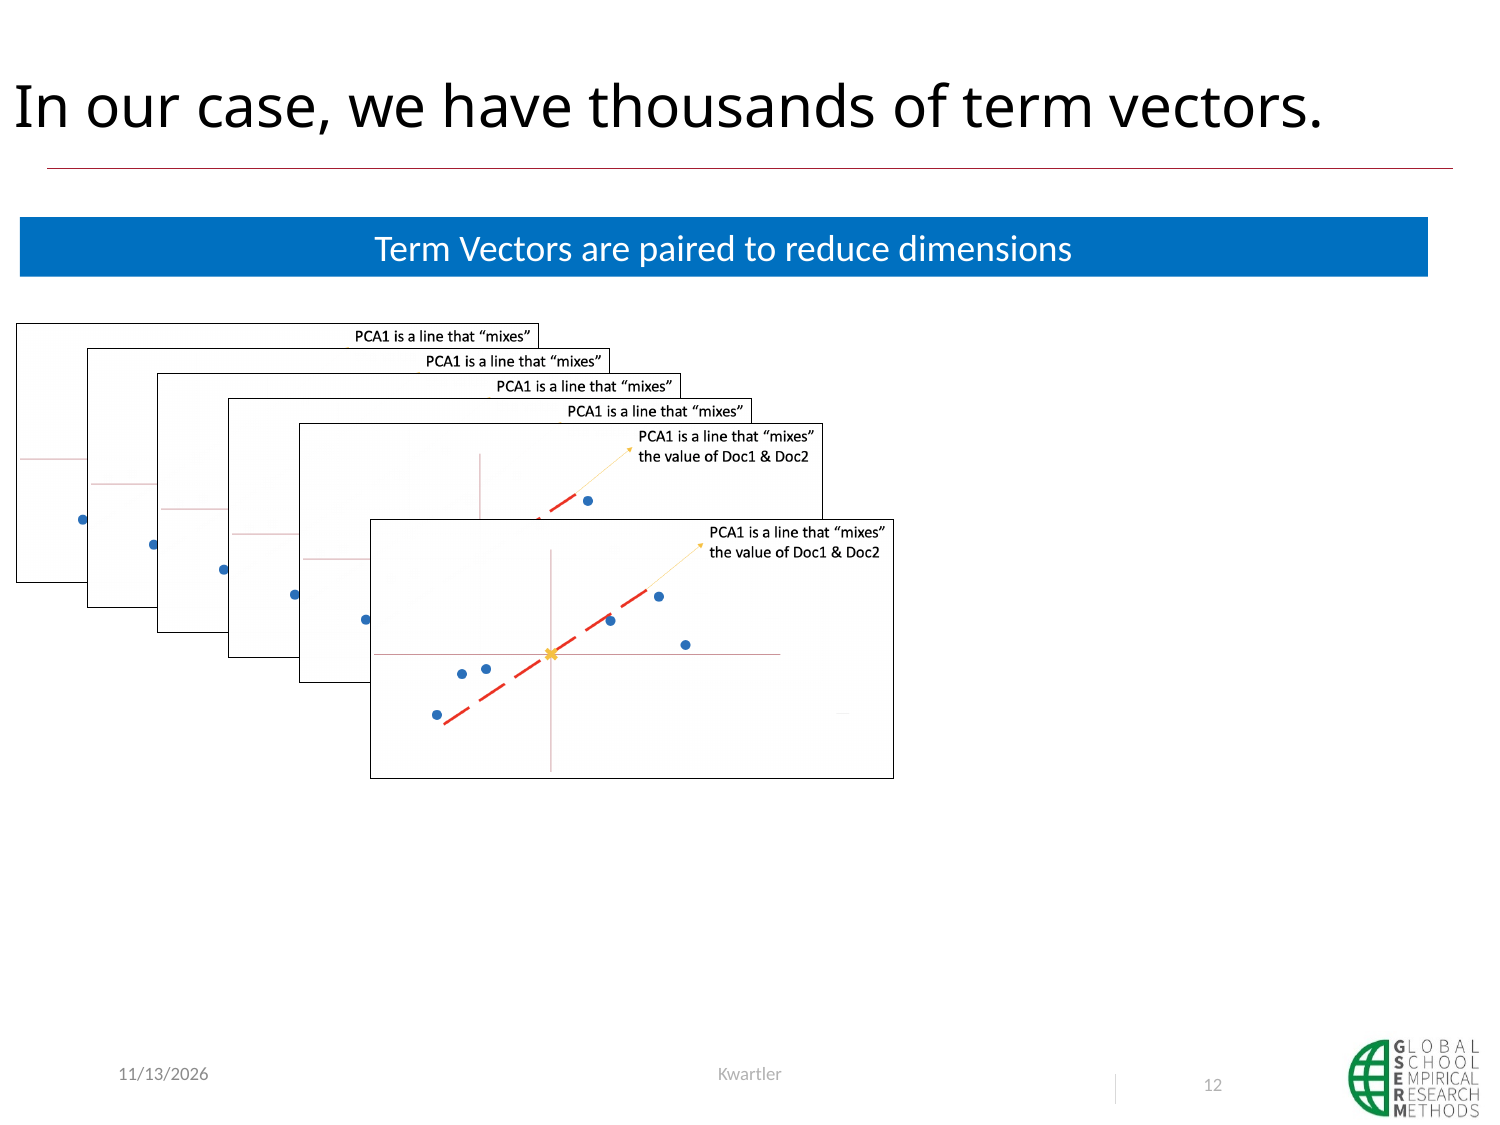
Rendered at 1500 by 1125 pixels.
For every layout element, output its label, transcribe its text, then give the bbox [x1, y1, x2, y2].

footer Kwartler [496, 1042, 1004, 1103]
picture [15, 323, 894, 779]
slide_number 12 [1188, 1042, 1330, 1103]
text_box Term Vectors are paired to reduce dimensions [19, 217, 1428, 277]
picture [1342, 1031, 1500, 1120]
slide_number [103, 1042, 441, 1103]
title In our case, we have thousands of term vectors. [0, 69, 1500, 158]
